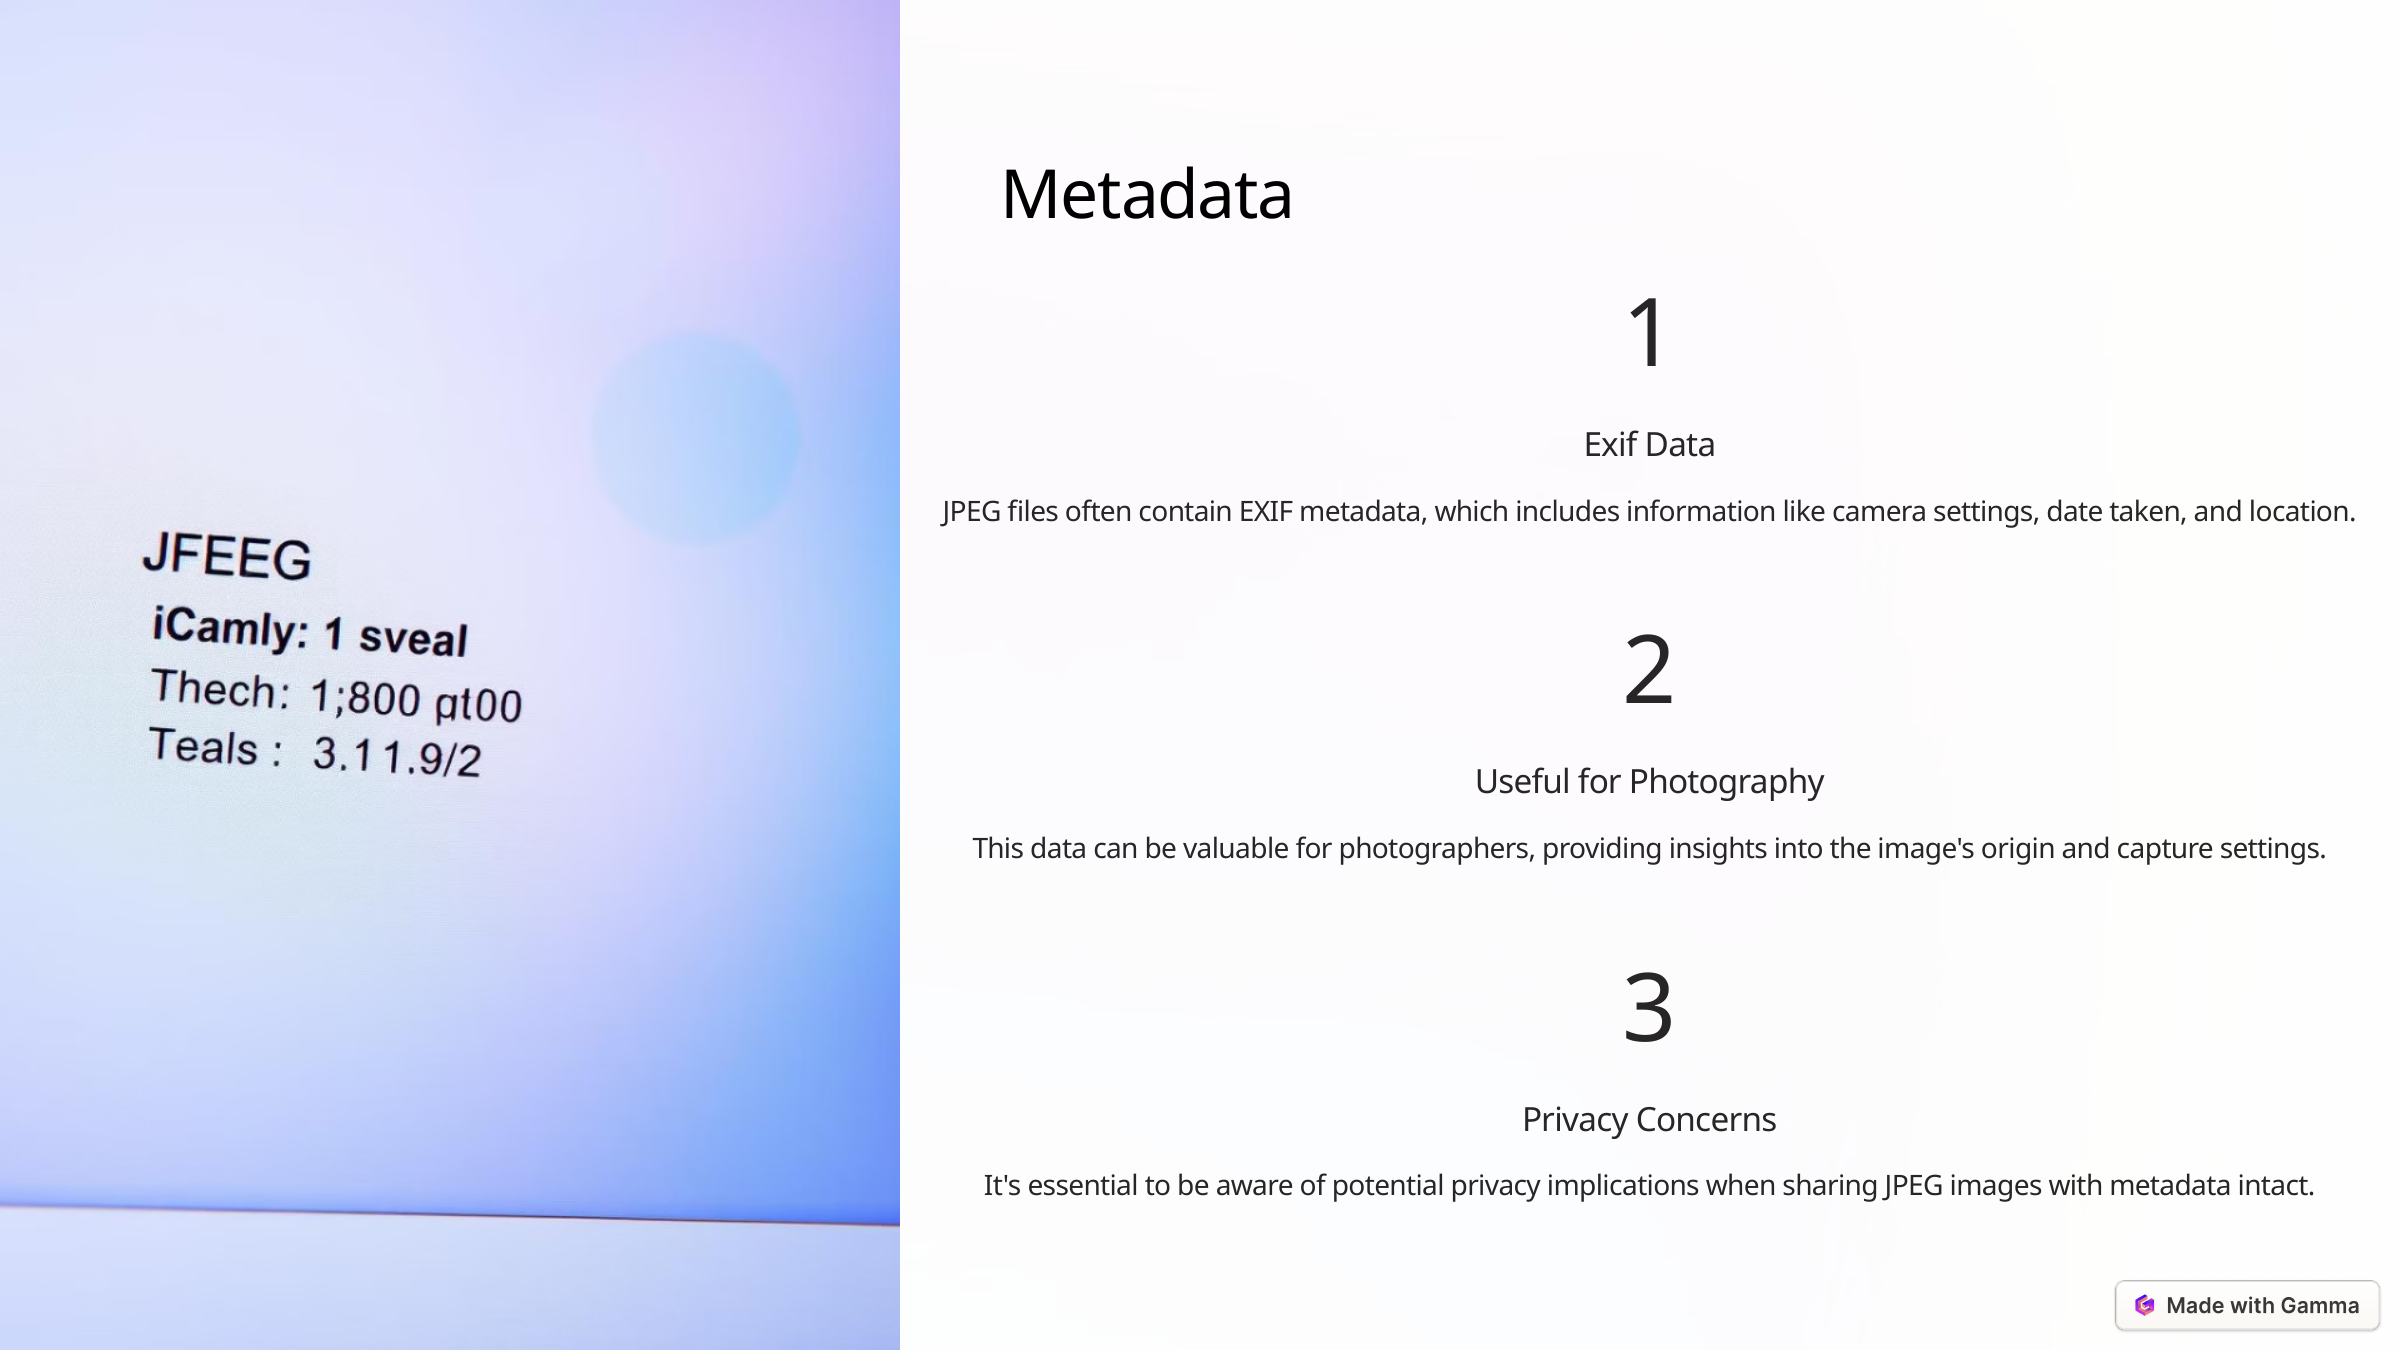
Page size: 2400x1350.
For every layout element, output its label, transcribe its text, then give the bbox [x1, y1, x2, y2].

text_box 3 [1000, 965, 2300, 1061]
picture [0, 0, 900, 1350]
text_box Useful for Photography [1479, 758, 1820, 802]
text_box This data can be valuable for photographers, providing insights into the image's origin and capture settings. [1000, 818, 2300, 865]
text_box Privacy Concerns [1480, 1096, 1820, 1139]
picture [2106, 1271, 2389, 1339]
text_box 1 [1000, 290, 2300, 386]
text_box It's essential to be aware of potential privacy implications when sharing JPEG images with metadata intact. [1000, 1155, 2300, 1202]
text_box Metadata [1000, 148, 1679, 233]
text_box 2 [1000, 627, 2300, 723]
text_box JPEG files often contain EXIF metadata, which includes information like camera settings, date taken, and location. [1000, 480, 2300, 527]
text_box Exif Data [1480, 421, 1820, 464]
